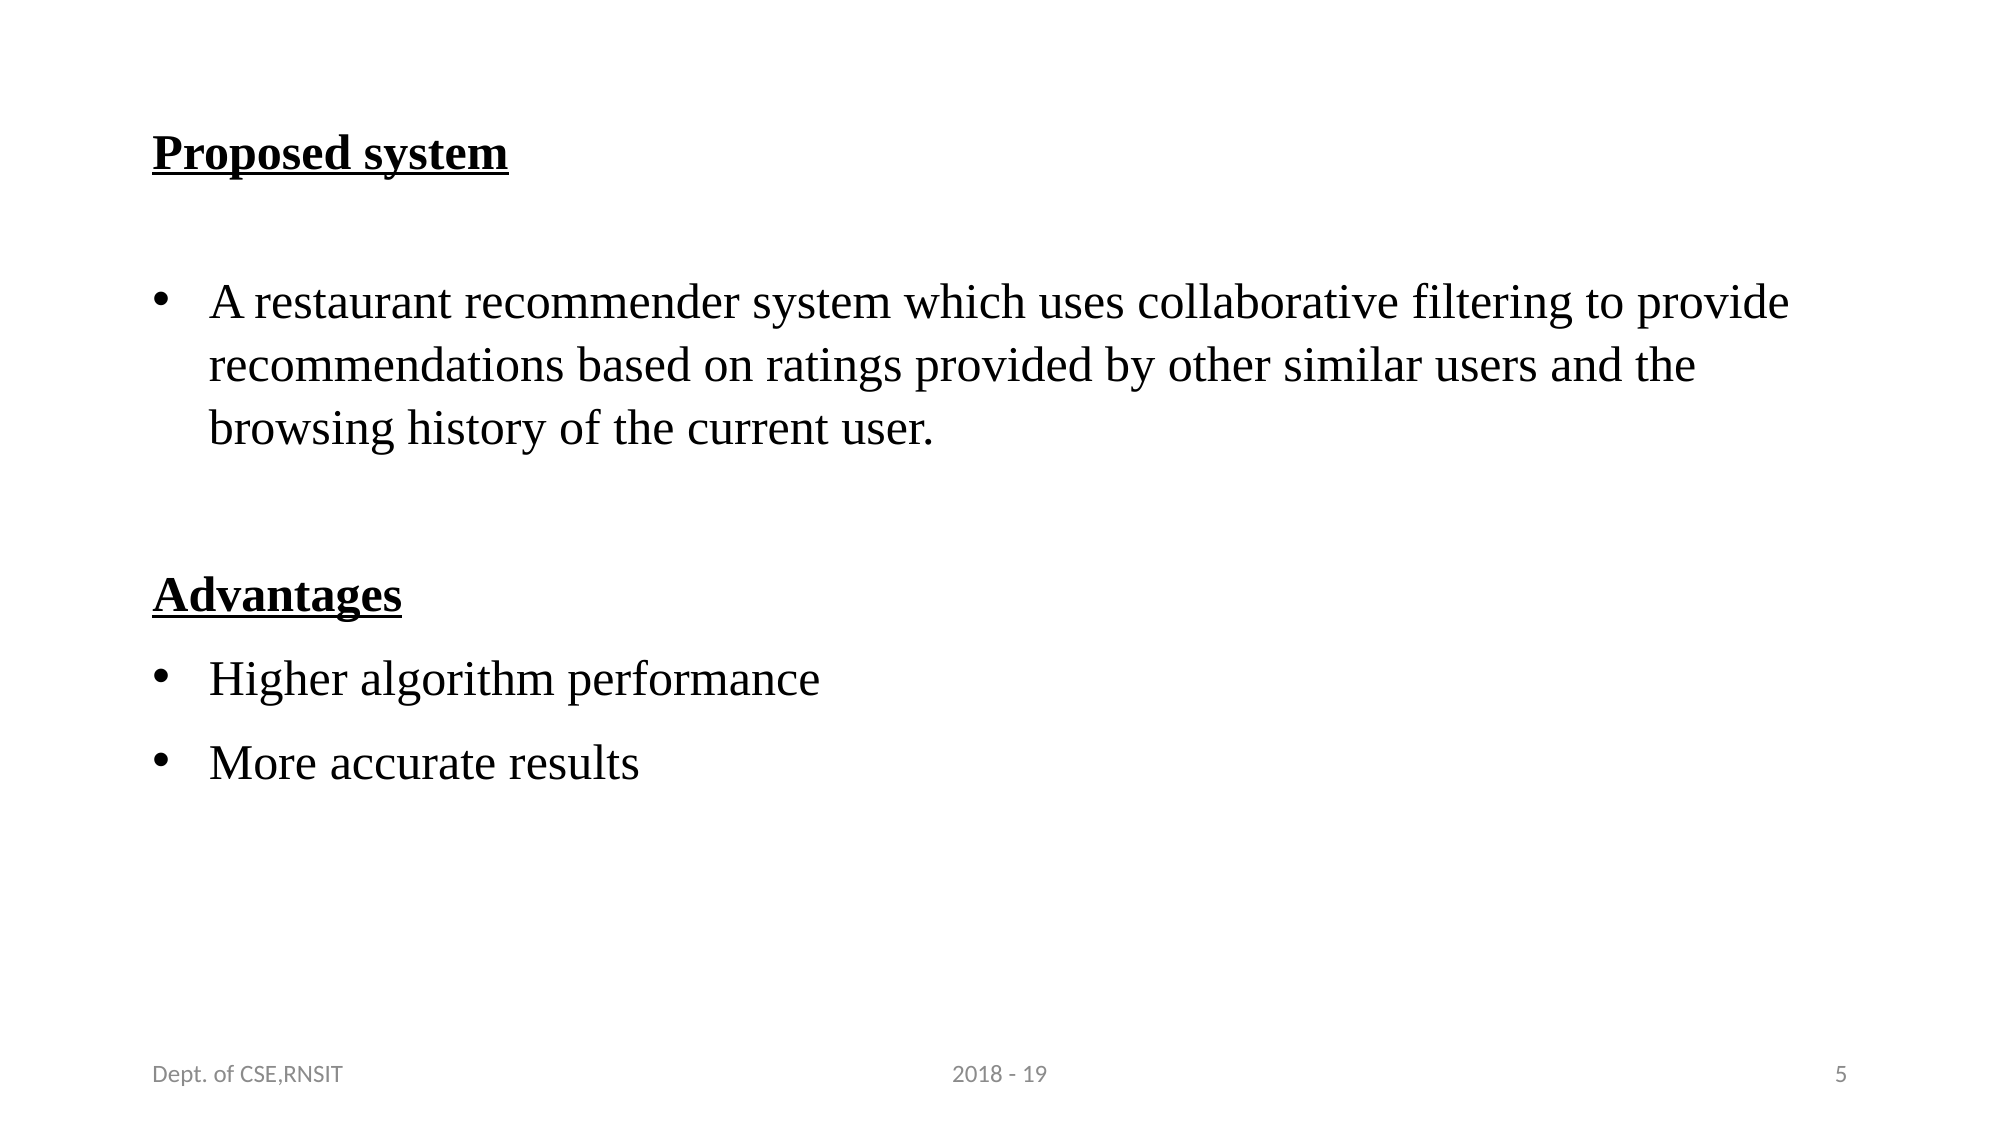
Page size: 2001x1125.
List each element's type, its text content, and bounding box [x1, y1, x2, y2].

list Proposed system A restaurant recommender system which uses collaborative filtering to provide recommendations based on ratings provided by other similar users and the browsing history of the current user. Advantages Higher algorithm performance More accurate results [137, 118, 1863, 1014]
footer 2018 - 19 [662, 1042, 1338, 1103]
slide_number Dept. of CSE,RNSIT [137, 1042, 588, 1103]
slide_number 5 [1412, 1042, 1863, 1103]
